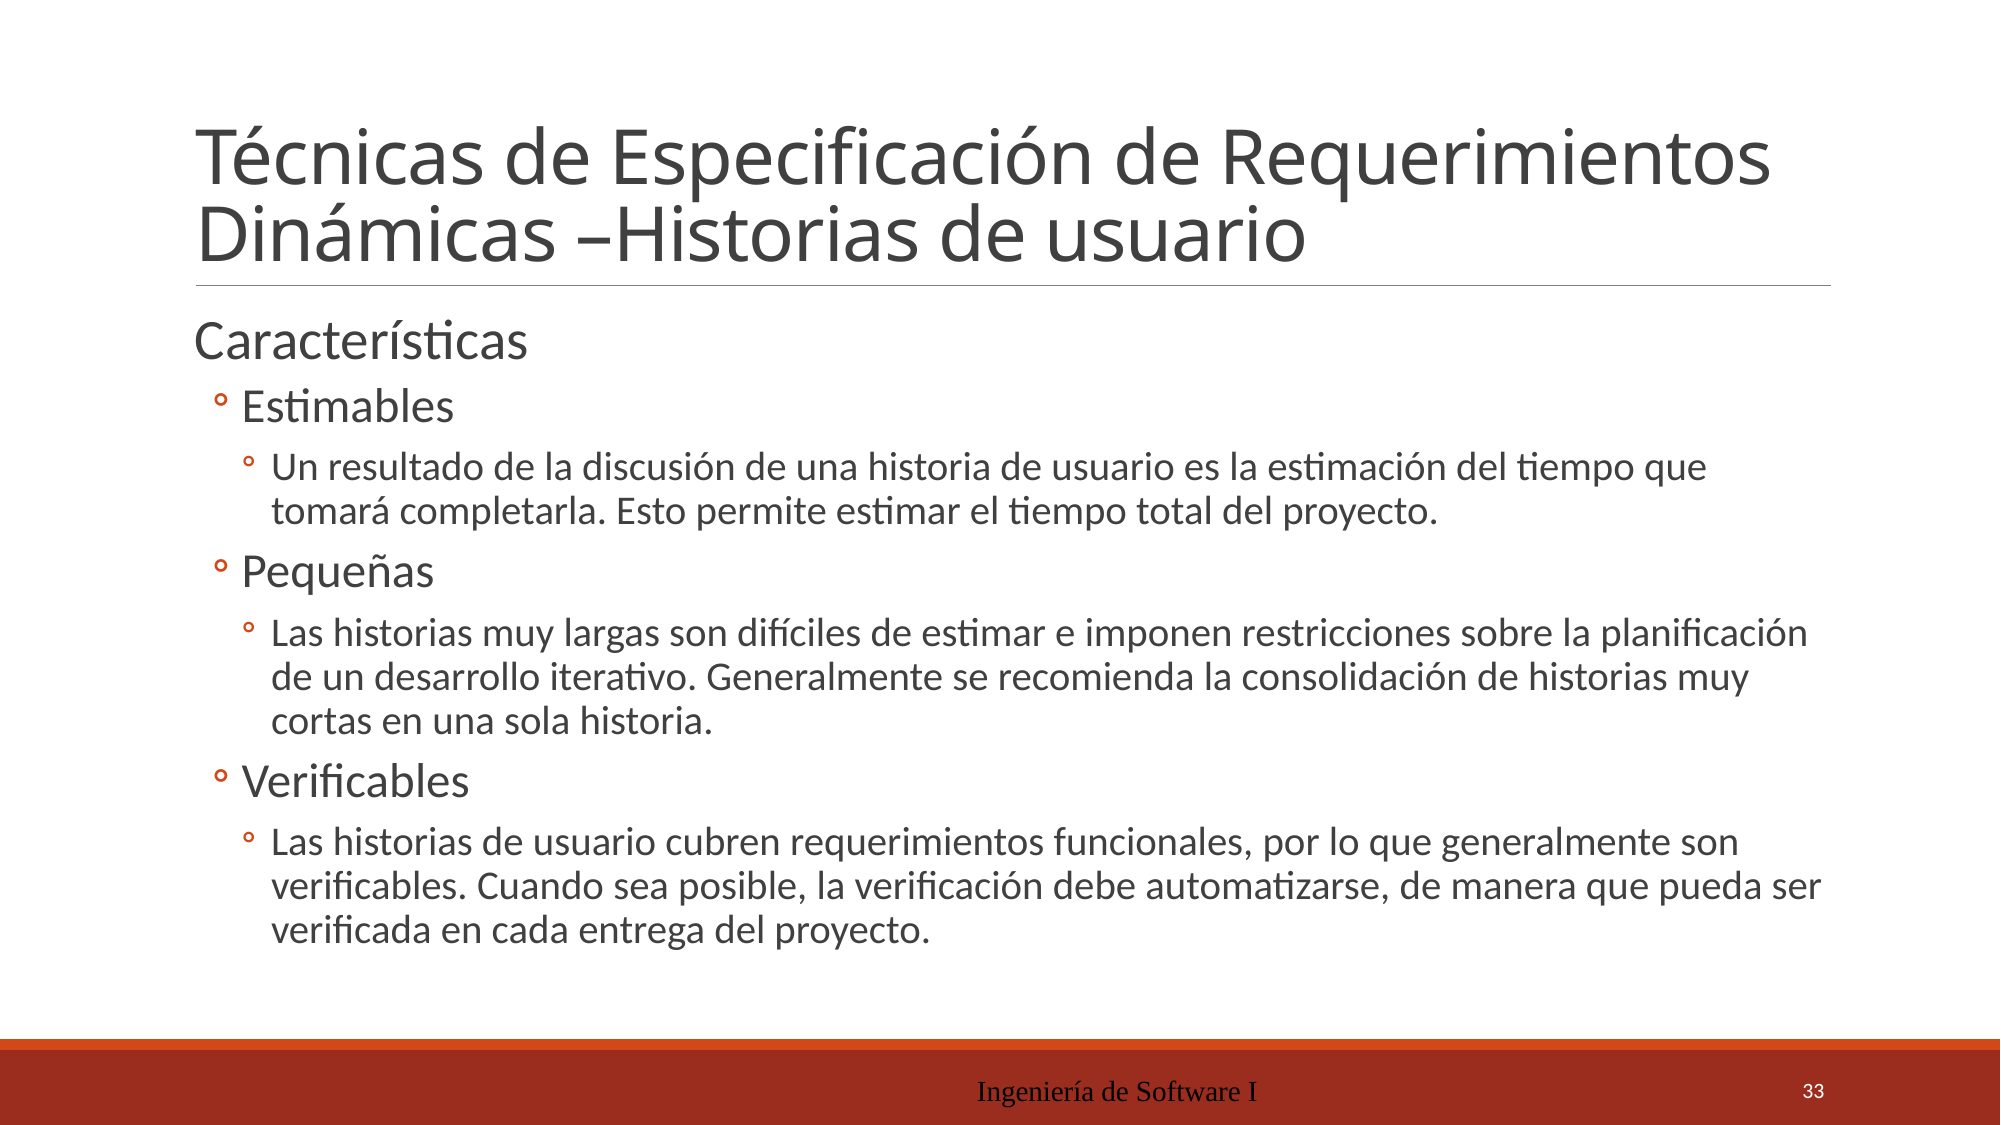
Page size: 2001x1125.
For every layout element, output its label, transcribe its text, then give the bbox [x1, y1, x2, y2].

title Técnicas de Especificación de Requerimientos Dinámicas –Historias de usuario [180, 47, 1830, 285]
list Características Estimables Un resultado de la discusión de una historia de usuario es la estimación del tiempo que tomará completarla. Esto permite estimar el tiempo total del proyecto. Pequeñas Las historias muy largas son difíciles de estimar e imponen restricciones sobre la planificación de un desarrollo iterativo. Generalmente se recomienda la consolidación de historias muy cortas en una sola historia. Verificables Las historias de usuario cubren requerimientos funcionales, por lo que generalmente son verificables. Cuando sea posible, la verificación debe automatizarse, de manera que pueda ser verificada en cada entrega del proyecto. [180, 302, 1830, 963]
footer Ingeniería de Software I [695, 1059, 1547, 1120]
slide_number 33 [1624, 1059, 1840, 1120]
